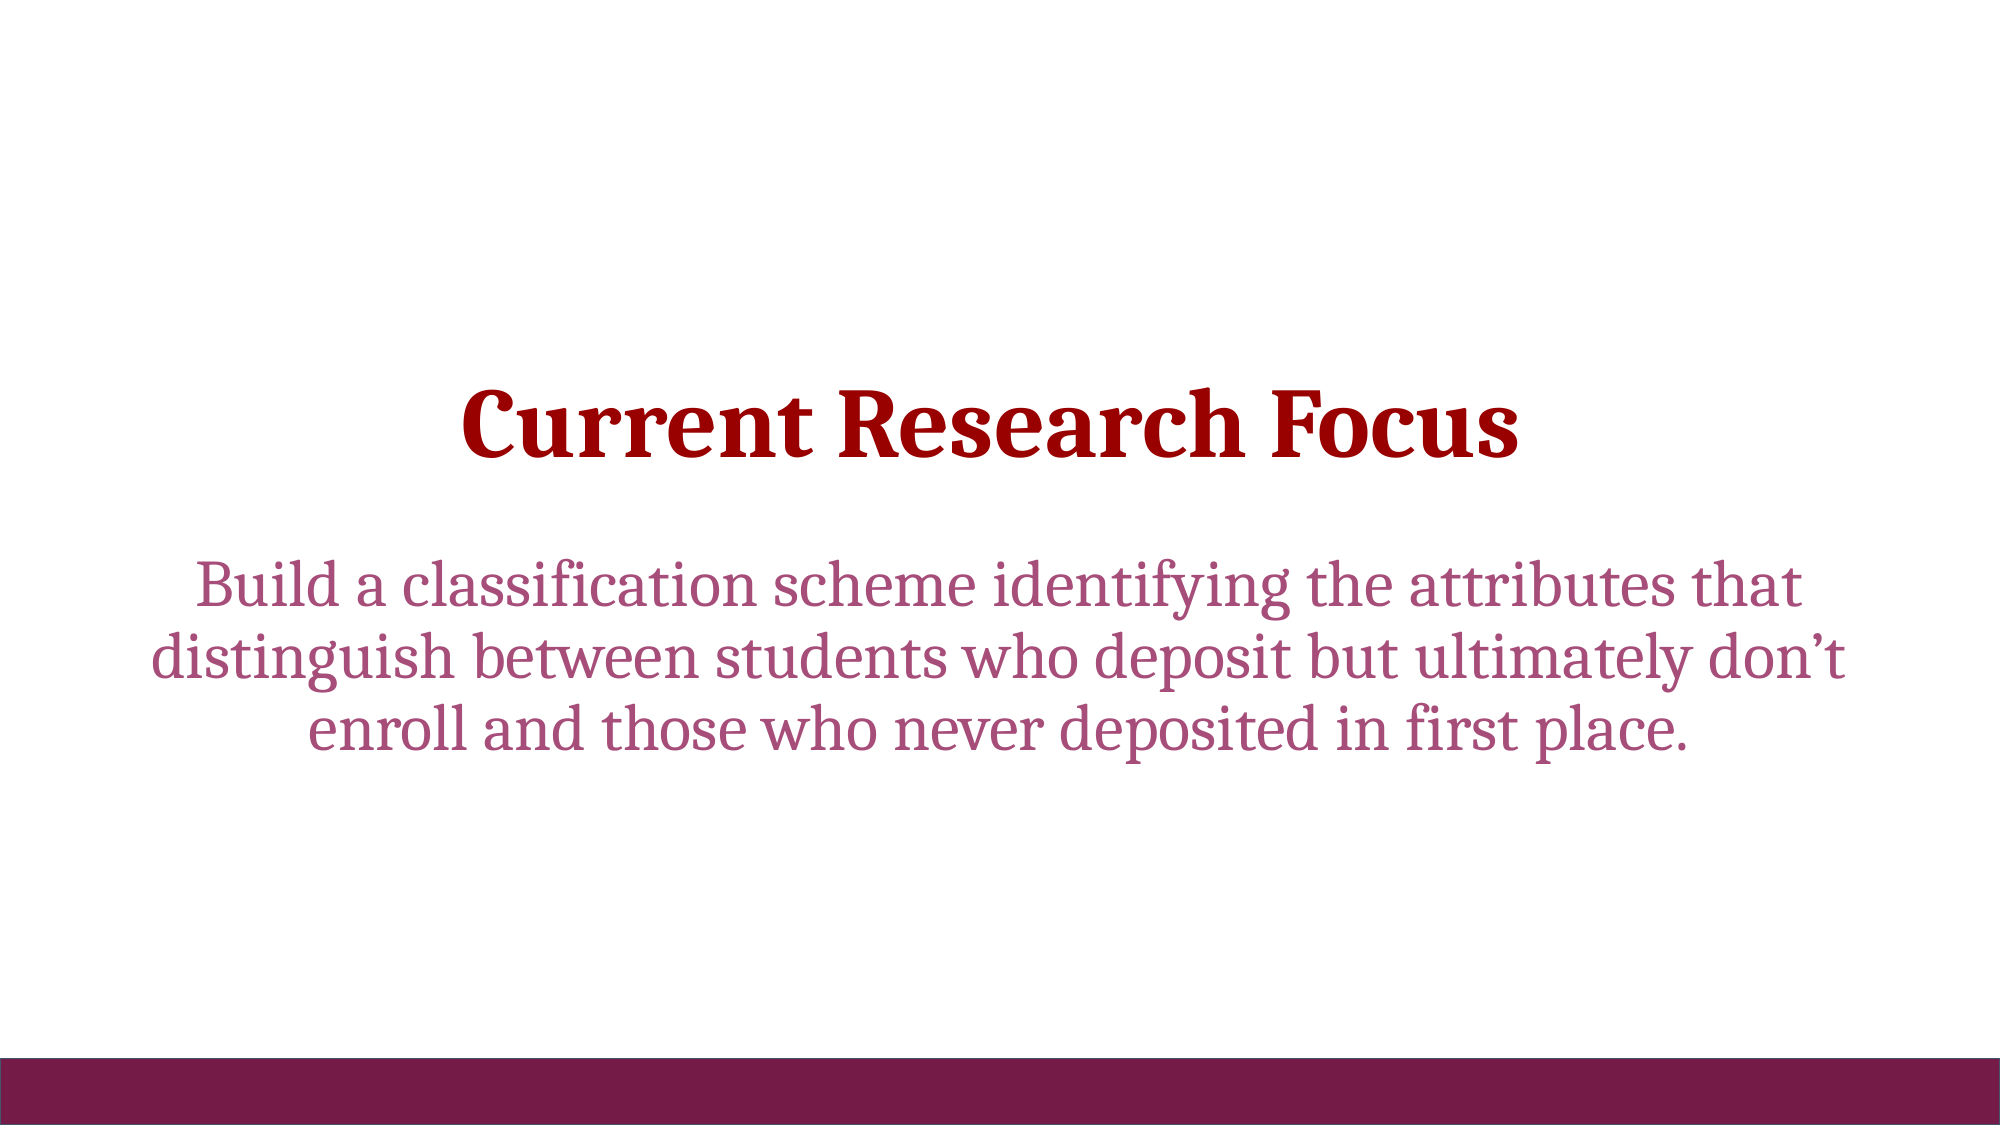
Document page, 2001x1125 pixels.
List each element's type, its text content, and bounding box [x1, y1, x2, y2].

list Current Research Focus Build a classification scheme identifying the attributes that distinguish between students who deposit but ultimately don’t enroll and those who never deposited in first place. [68, 178, 1932, 926]
text_box [0, 1058, 2000, 1125]
